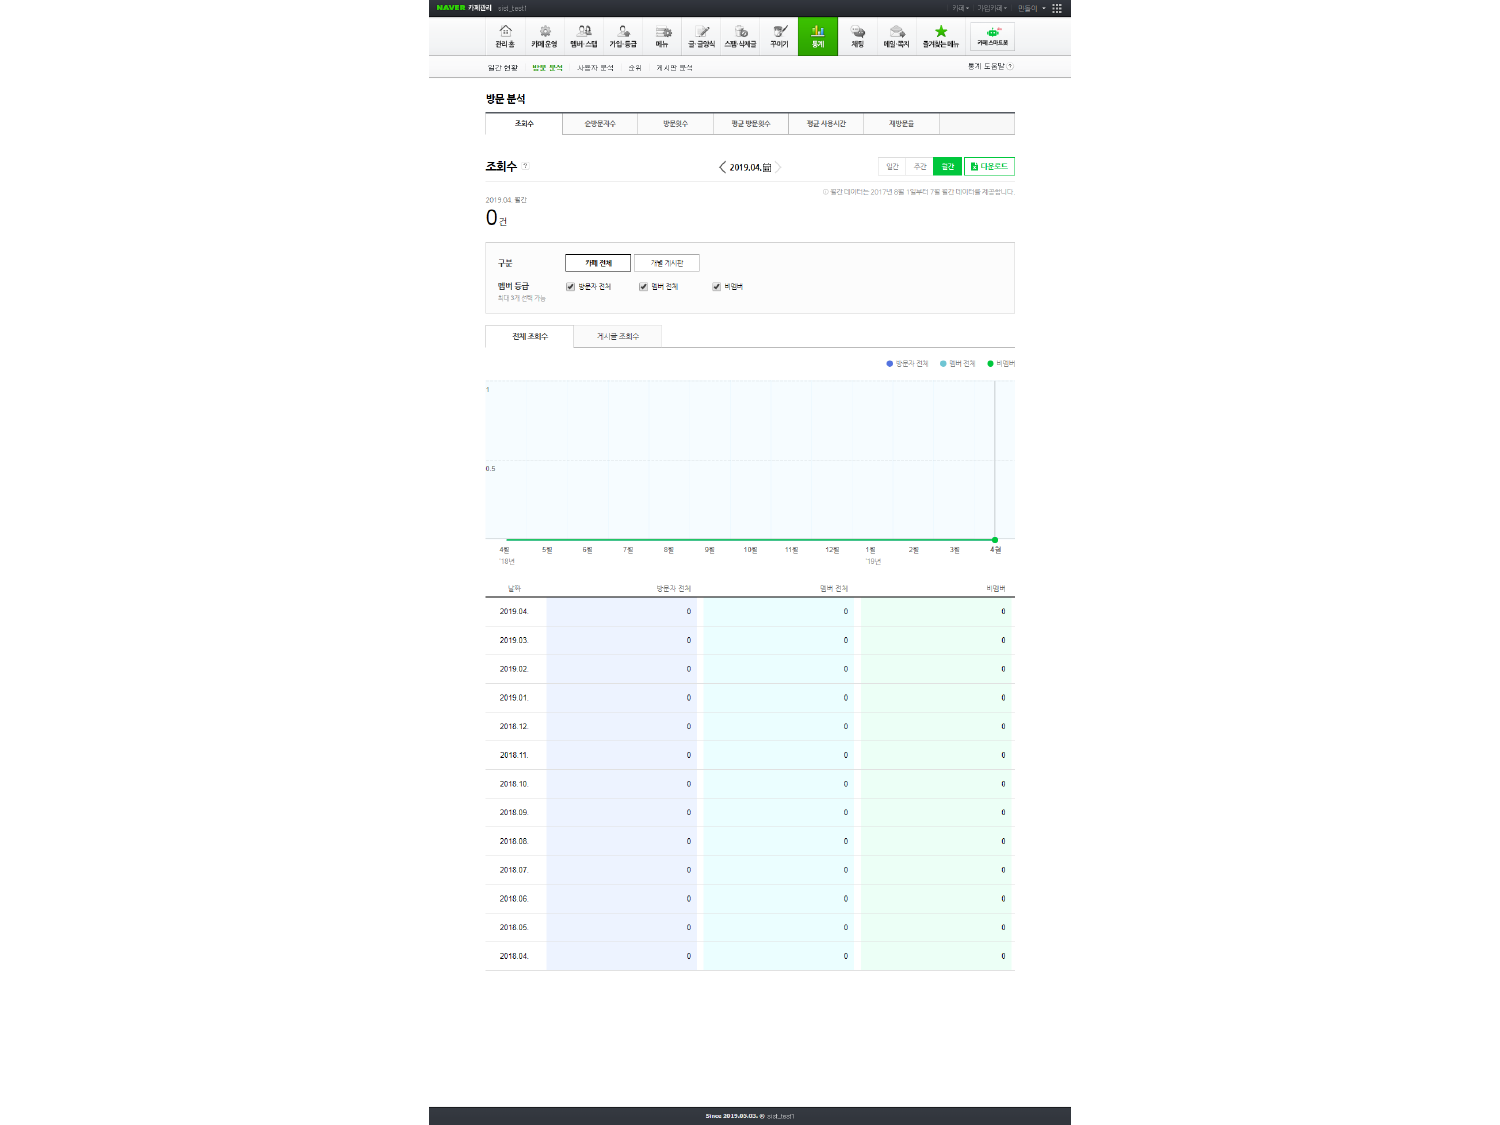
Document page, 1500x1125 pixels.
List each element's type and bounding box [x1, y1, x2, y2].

picture [429, 0, 1071, 1125]
